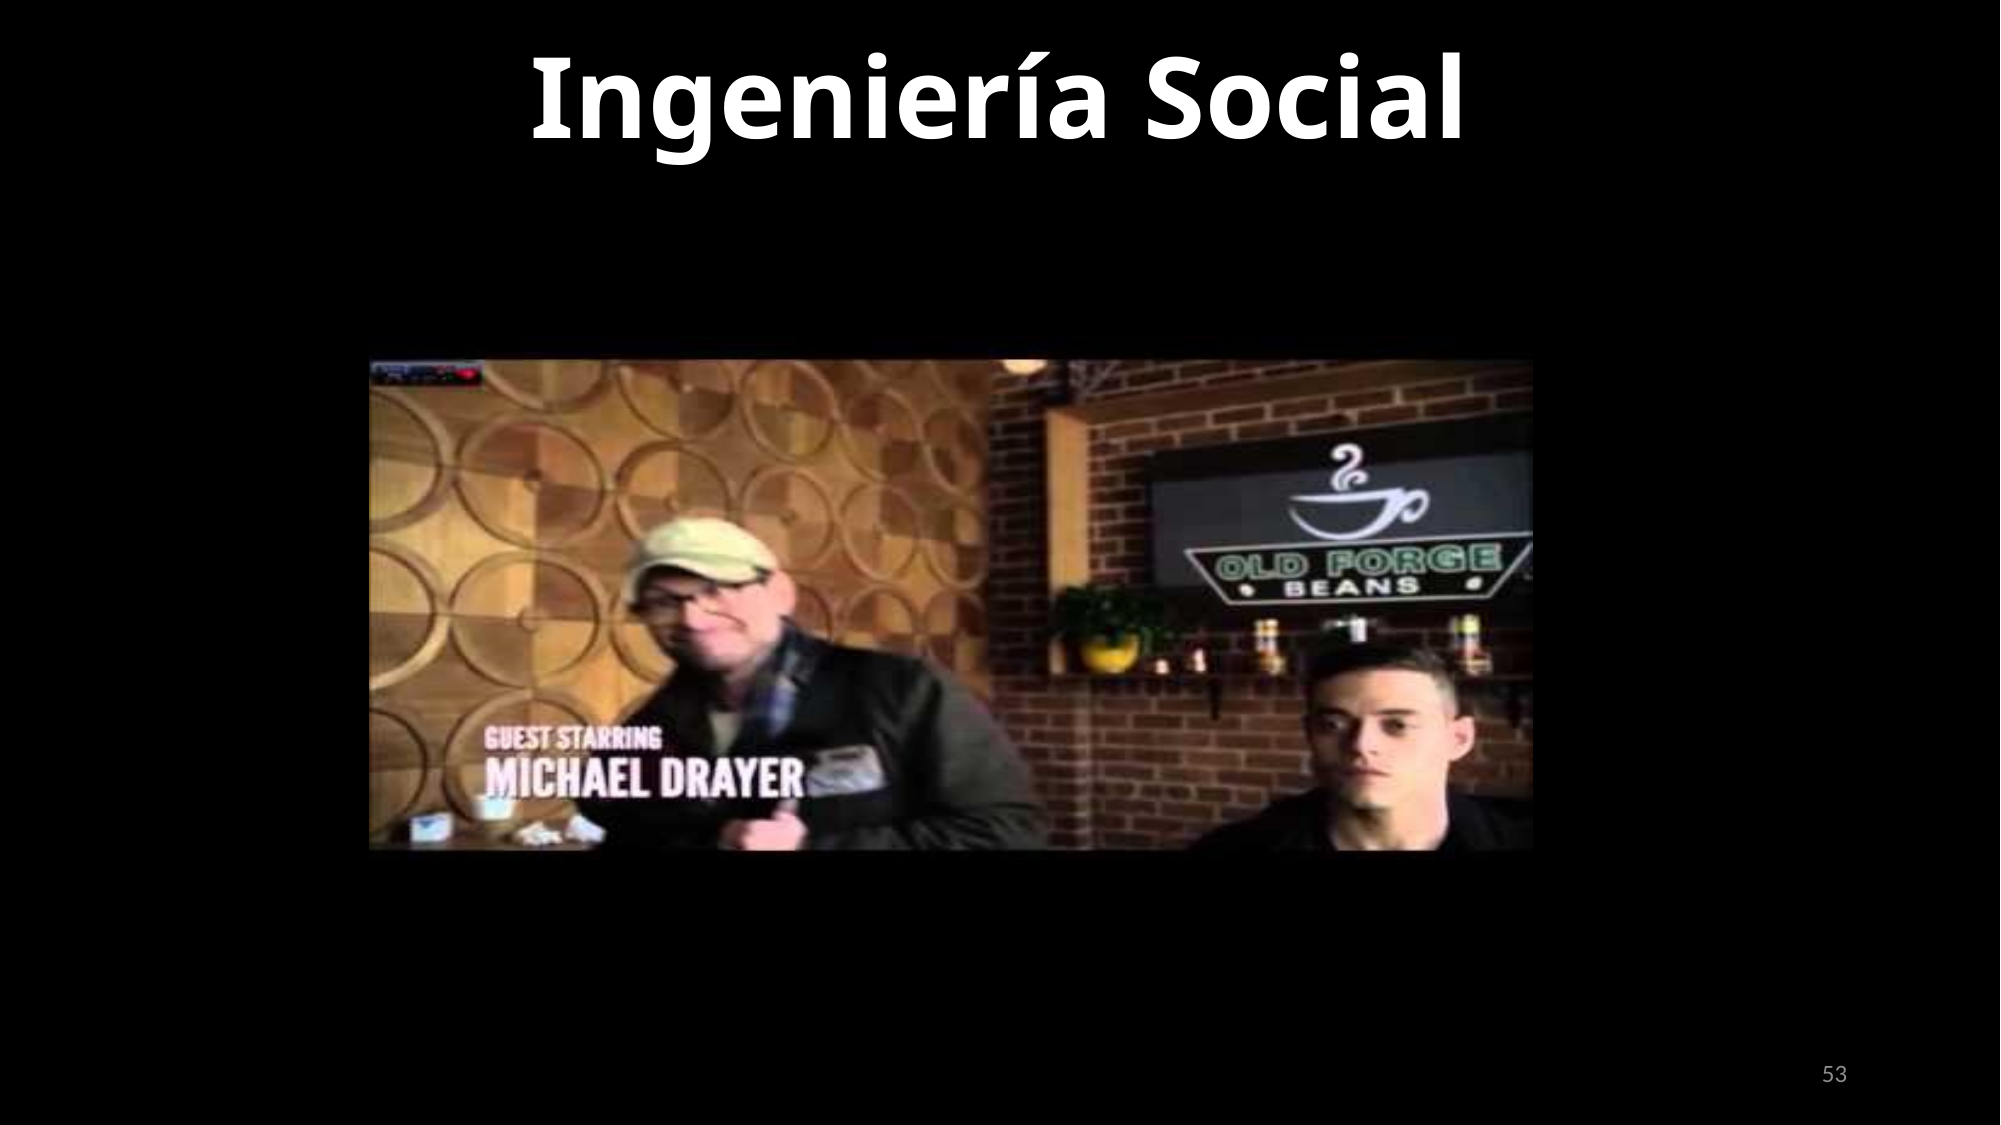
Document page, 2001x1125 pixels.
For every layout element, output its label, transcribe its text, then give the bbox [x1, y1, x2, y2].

text_box Ingeniería Social [0, 18, 2000, 169]
slide_number 53 [1412, 1042, 1863, 1103]
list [368, 277, 1534, 934]
